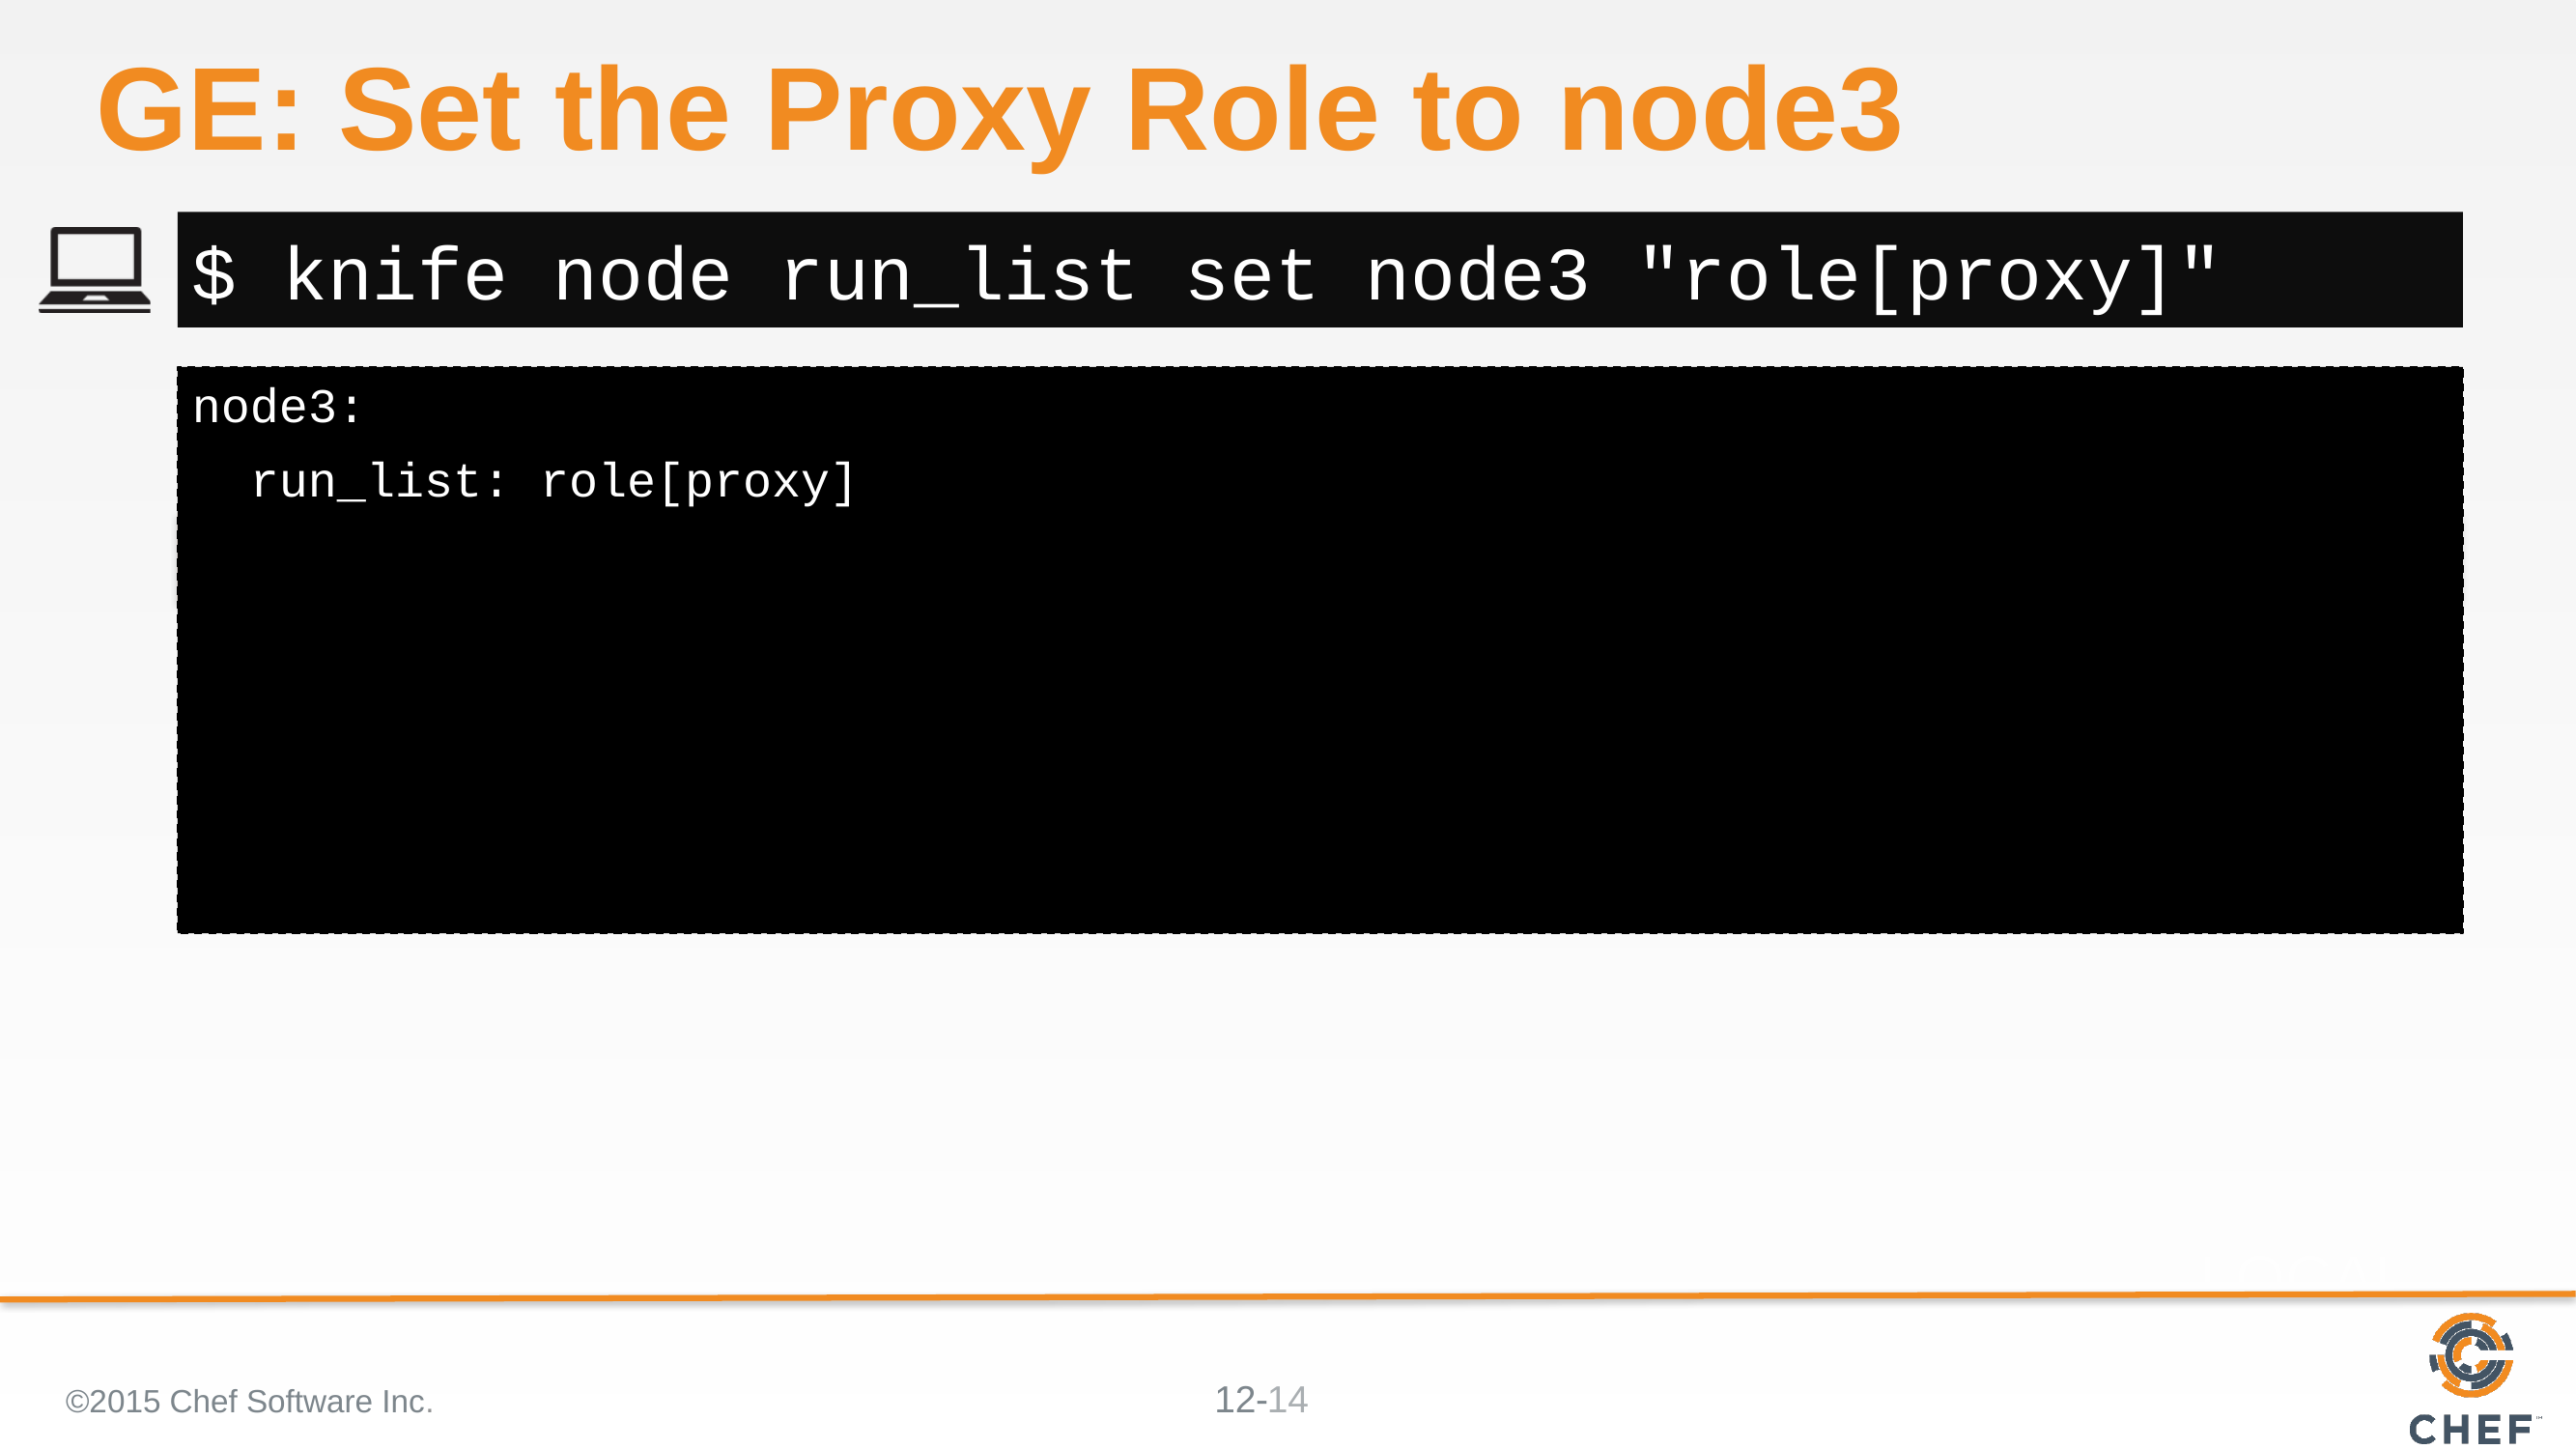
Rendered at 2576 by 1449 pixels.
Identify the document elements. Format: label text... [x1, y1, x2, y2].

list node3: run_list: role[proxy] [177, 366, 2464, 934]
slide_number 14 [998, 1359, 1578, 1437]
picture [2399, 1297, 2550, 1449]
list $ knife node run_list set node3 "role[proxy]" [177, 212, 2463, 327]
title GE: Set the Proxy Role to node3 [96, 48, 2463, 180]
footer ©2015 Chef Software Inc. [51, 1359, 952, 1440]
